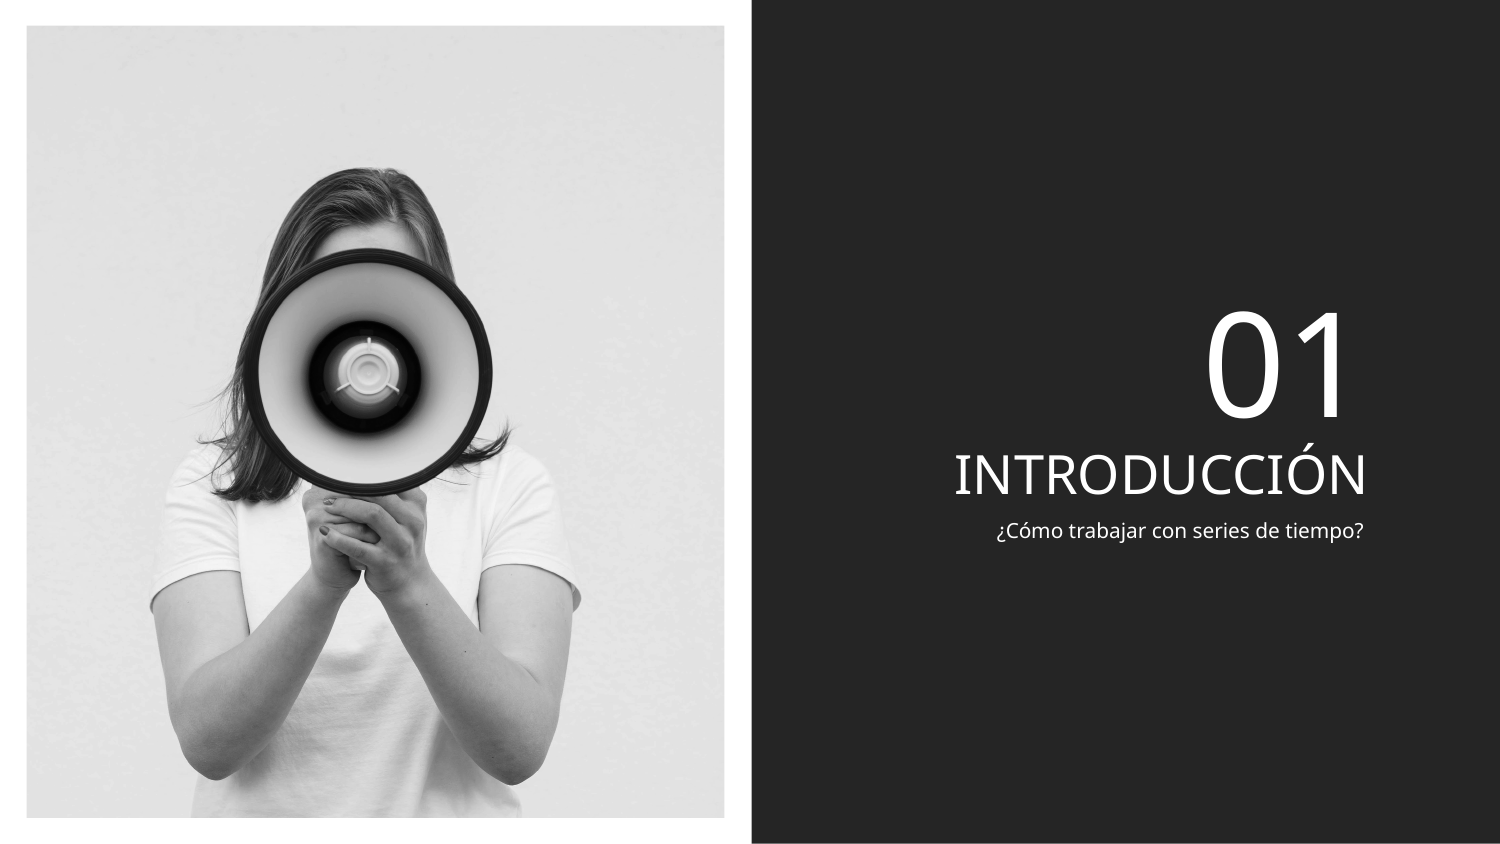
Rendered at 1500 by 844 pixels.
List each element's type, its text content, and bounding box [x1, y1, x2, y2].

title INTRODUCCIÓN [822, 420, 1384, 525]
picture [26, 24, 728, 818]
text_box [0, 0, 750, 844]
subtitle ¿Cómo trabajar con series de tiempo? [851, 502, 1384, 569]
title 01 [882, 246, 1385, 473]
